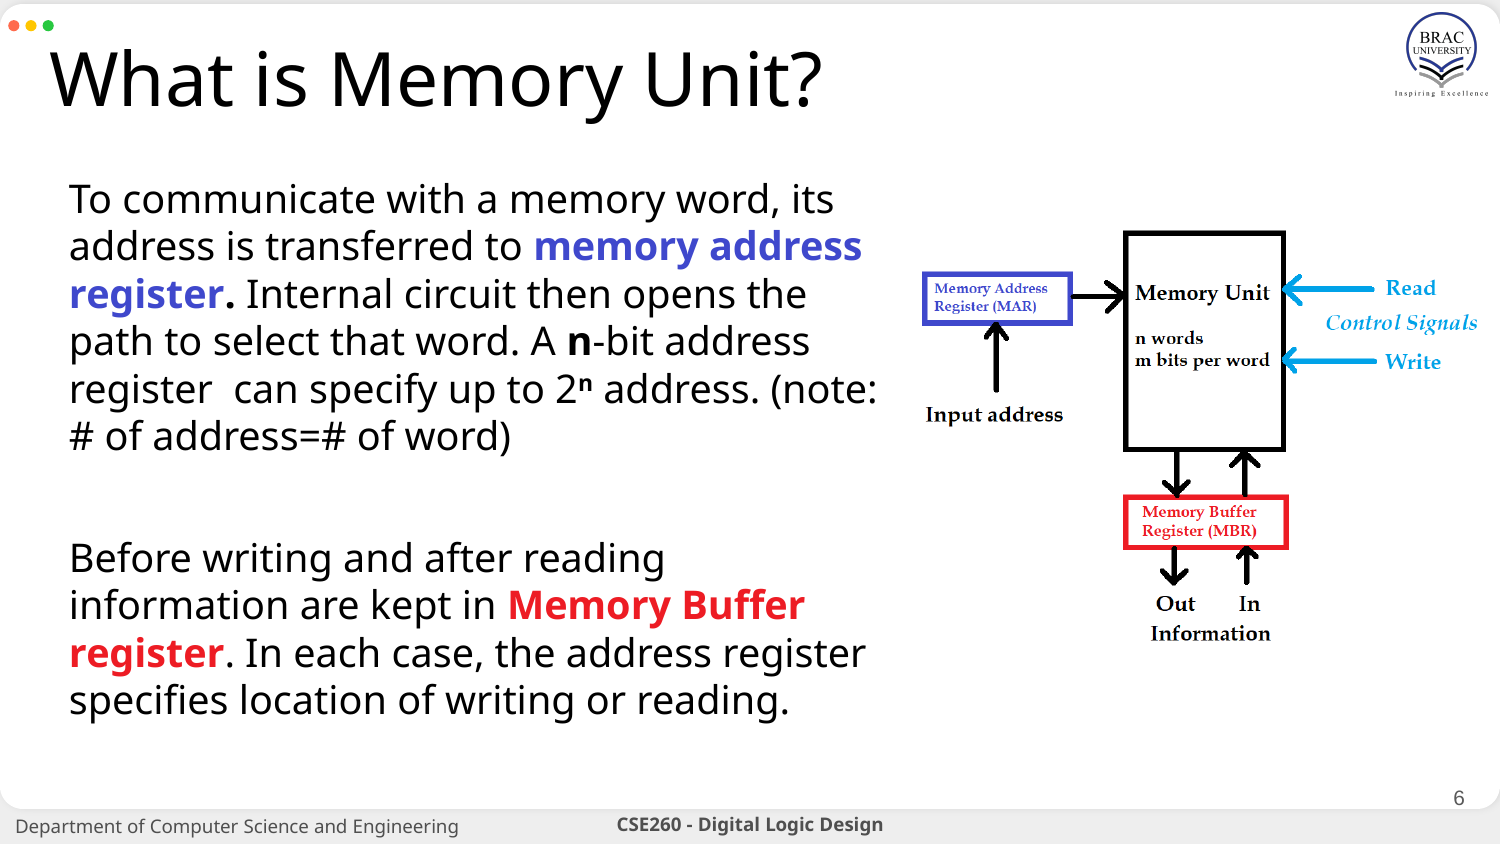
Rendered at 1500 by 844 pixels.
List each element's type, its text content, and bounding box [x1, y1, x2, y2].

picture [885, 203, 1500, 659]
text_box [0, 4, 1500, 809]
text_box ‹#› [1389, 764, 1480, 830]
picture [1395, 12, 1488, 97]
text_box CSE260 - Digital Logic Design [483, 801, 1017, 844]
text_box Department of Computer Science and Engineering [0, 800, 831, 844]
text_box What is Memory Unit? [34, 26, 1500, 138]
text_box To communicate with a memory word, its address is transferred to memory address register. Internal circuit then opens the path to select that word. A n-bit address register can specify up to 2n address. (note: # of address=# of word) Before writing and after reading information are kept in Memory Buffer register. In each case, the address register specifies location of writing or reading. [53, 158, 902, 738]
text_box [7, 19, 55, 32]
